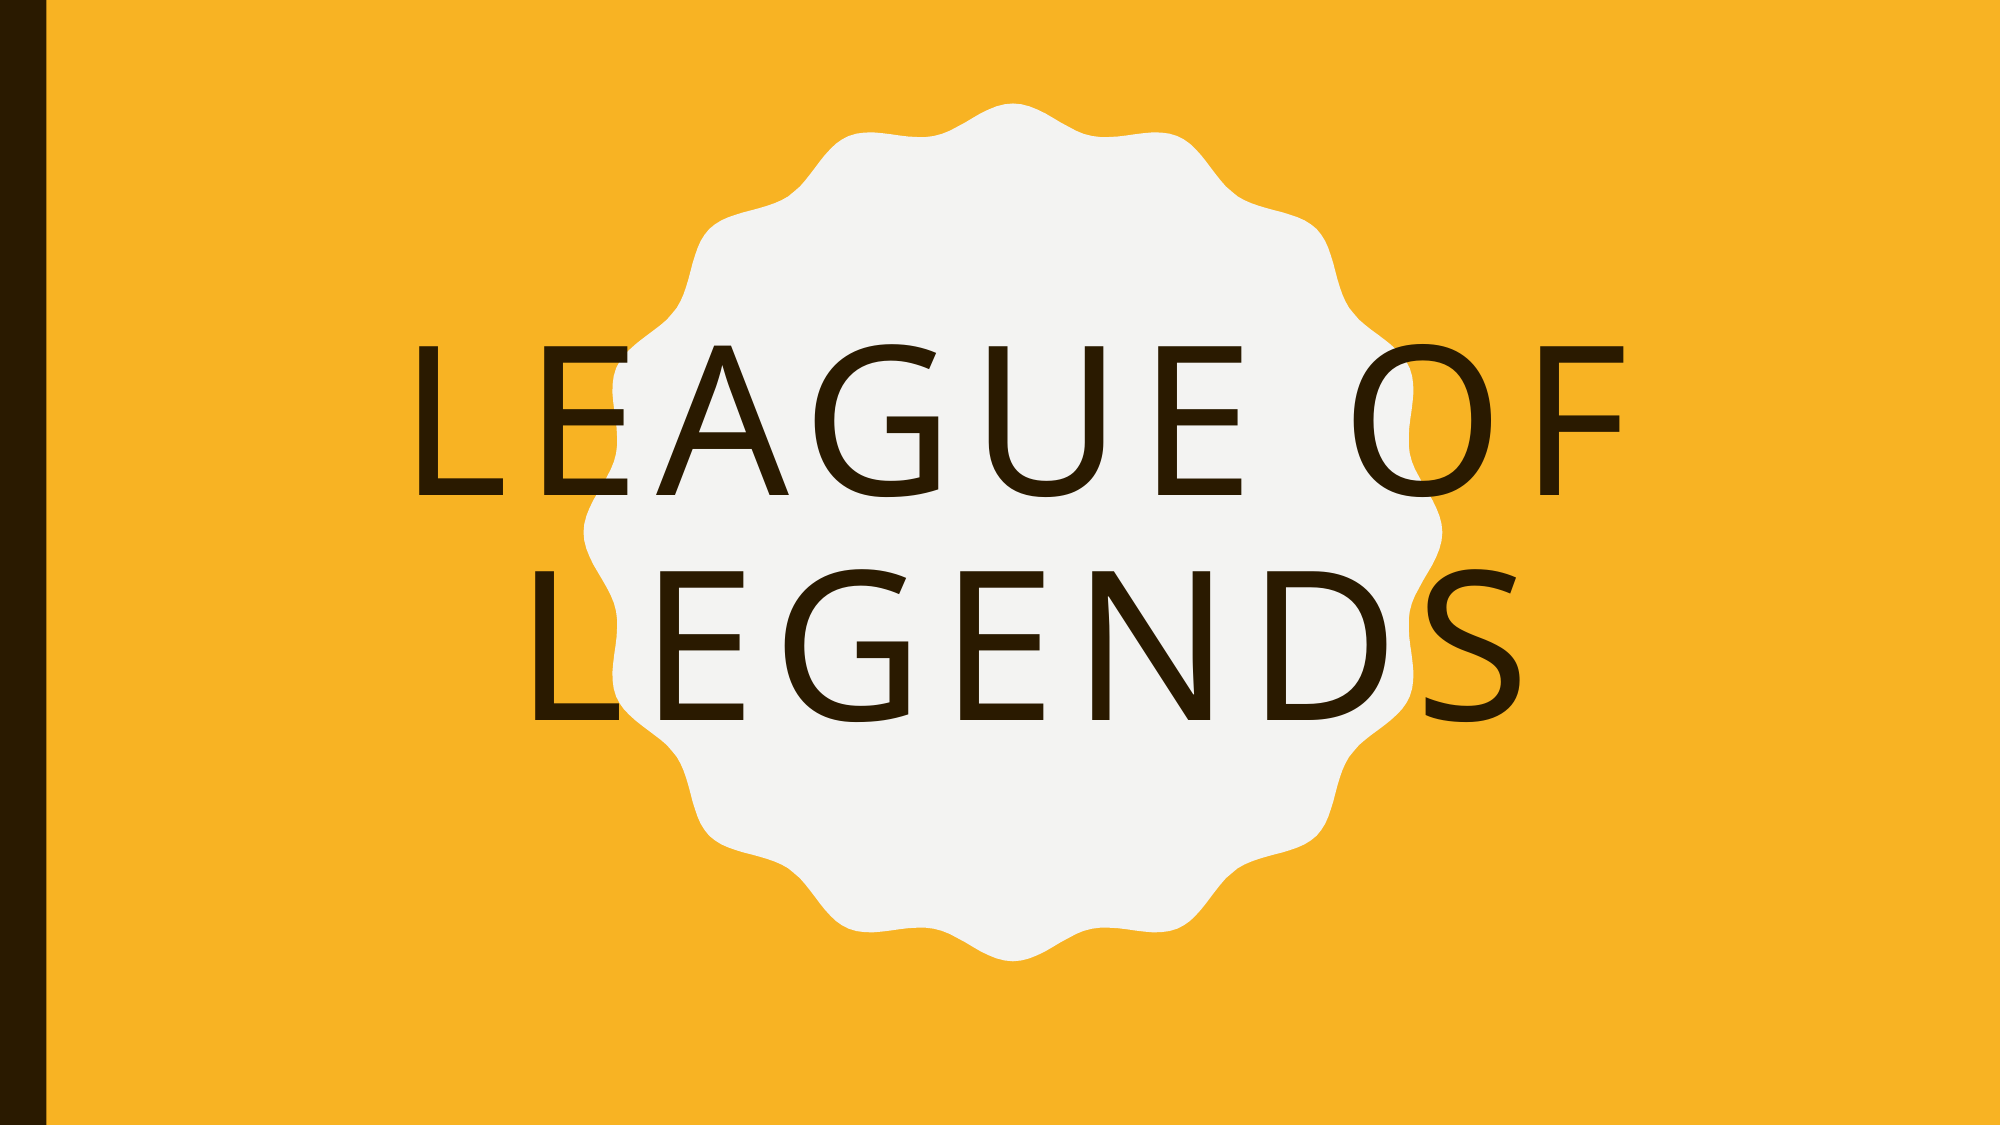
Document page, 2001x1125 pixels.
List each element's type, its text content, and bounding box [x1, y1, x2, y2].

title League of Legends [176, 180, 1870, 902]
